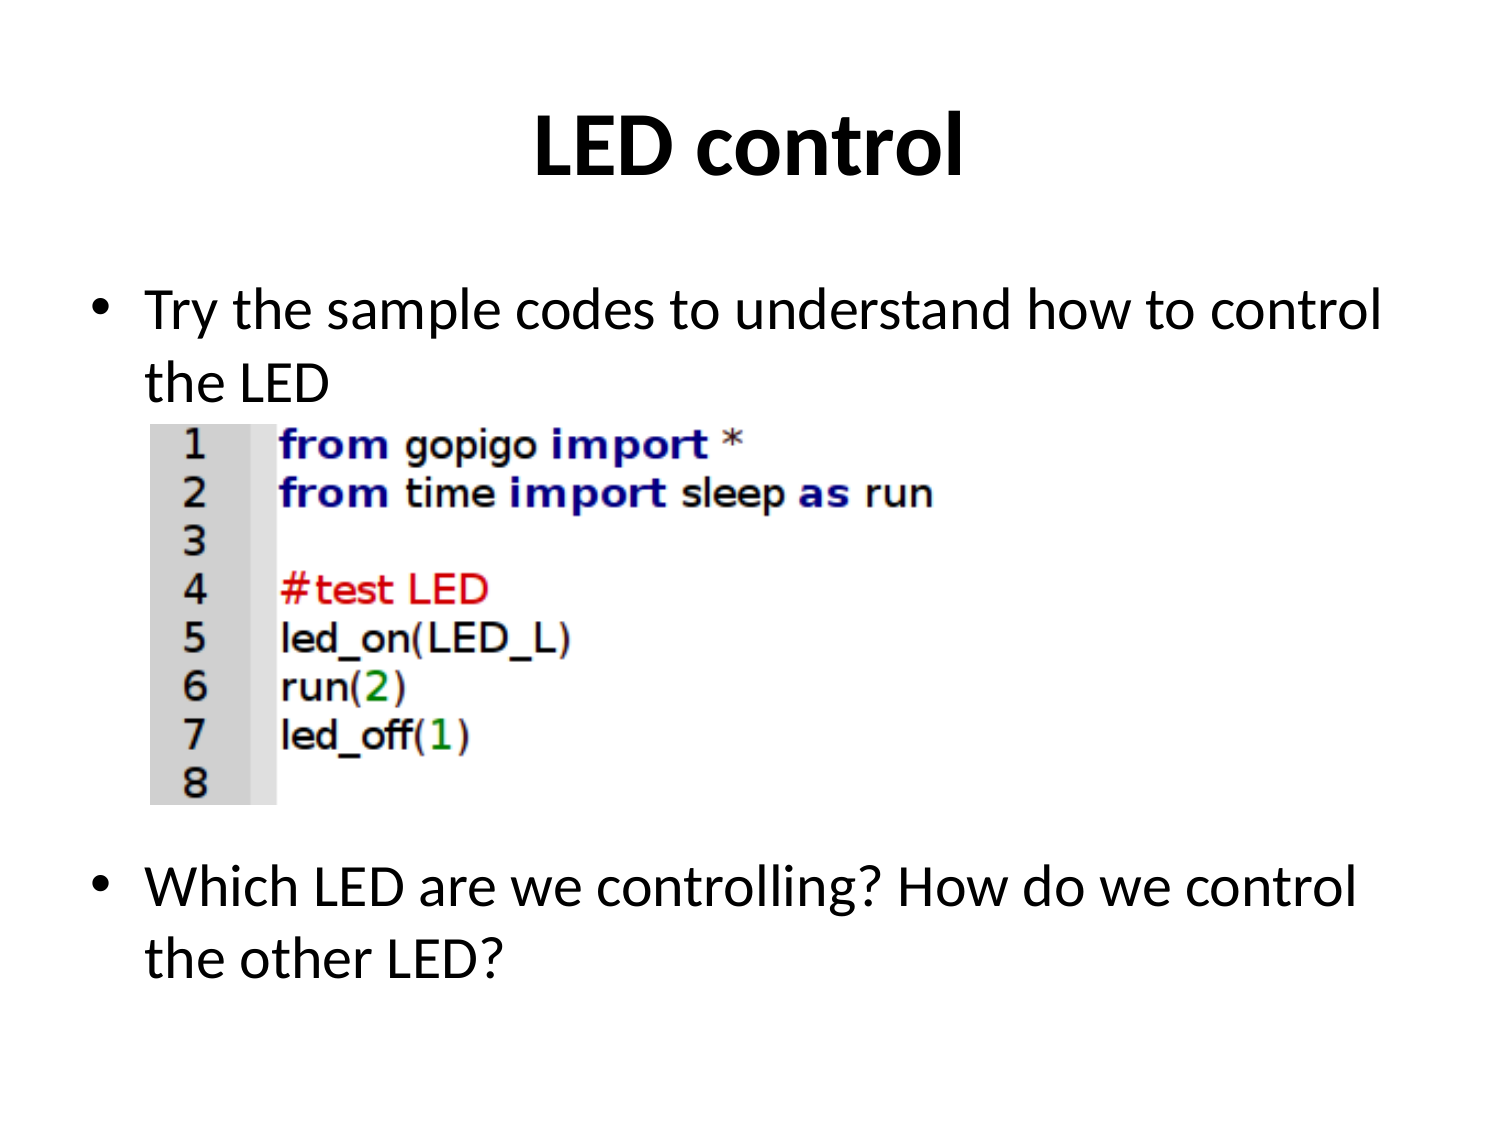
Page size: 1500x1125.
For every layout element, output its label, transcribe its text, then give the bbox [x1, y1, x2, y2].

list Try the sample codes to understand how to control the LED Which LED are we controlling? How do we control the other LED? [75, 262, 1425, 1005]
title LED control [75, 45, 1425, 233]
picture [149, 424, 1001, 806]
